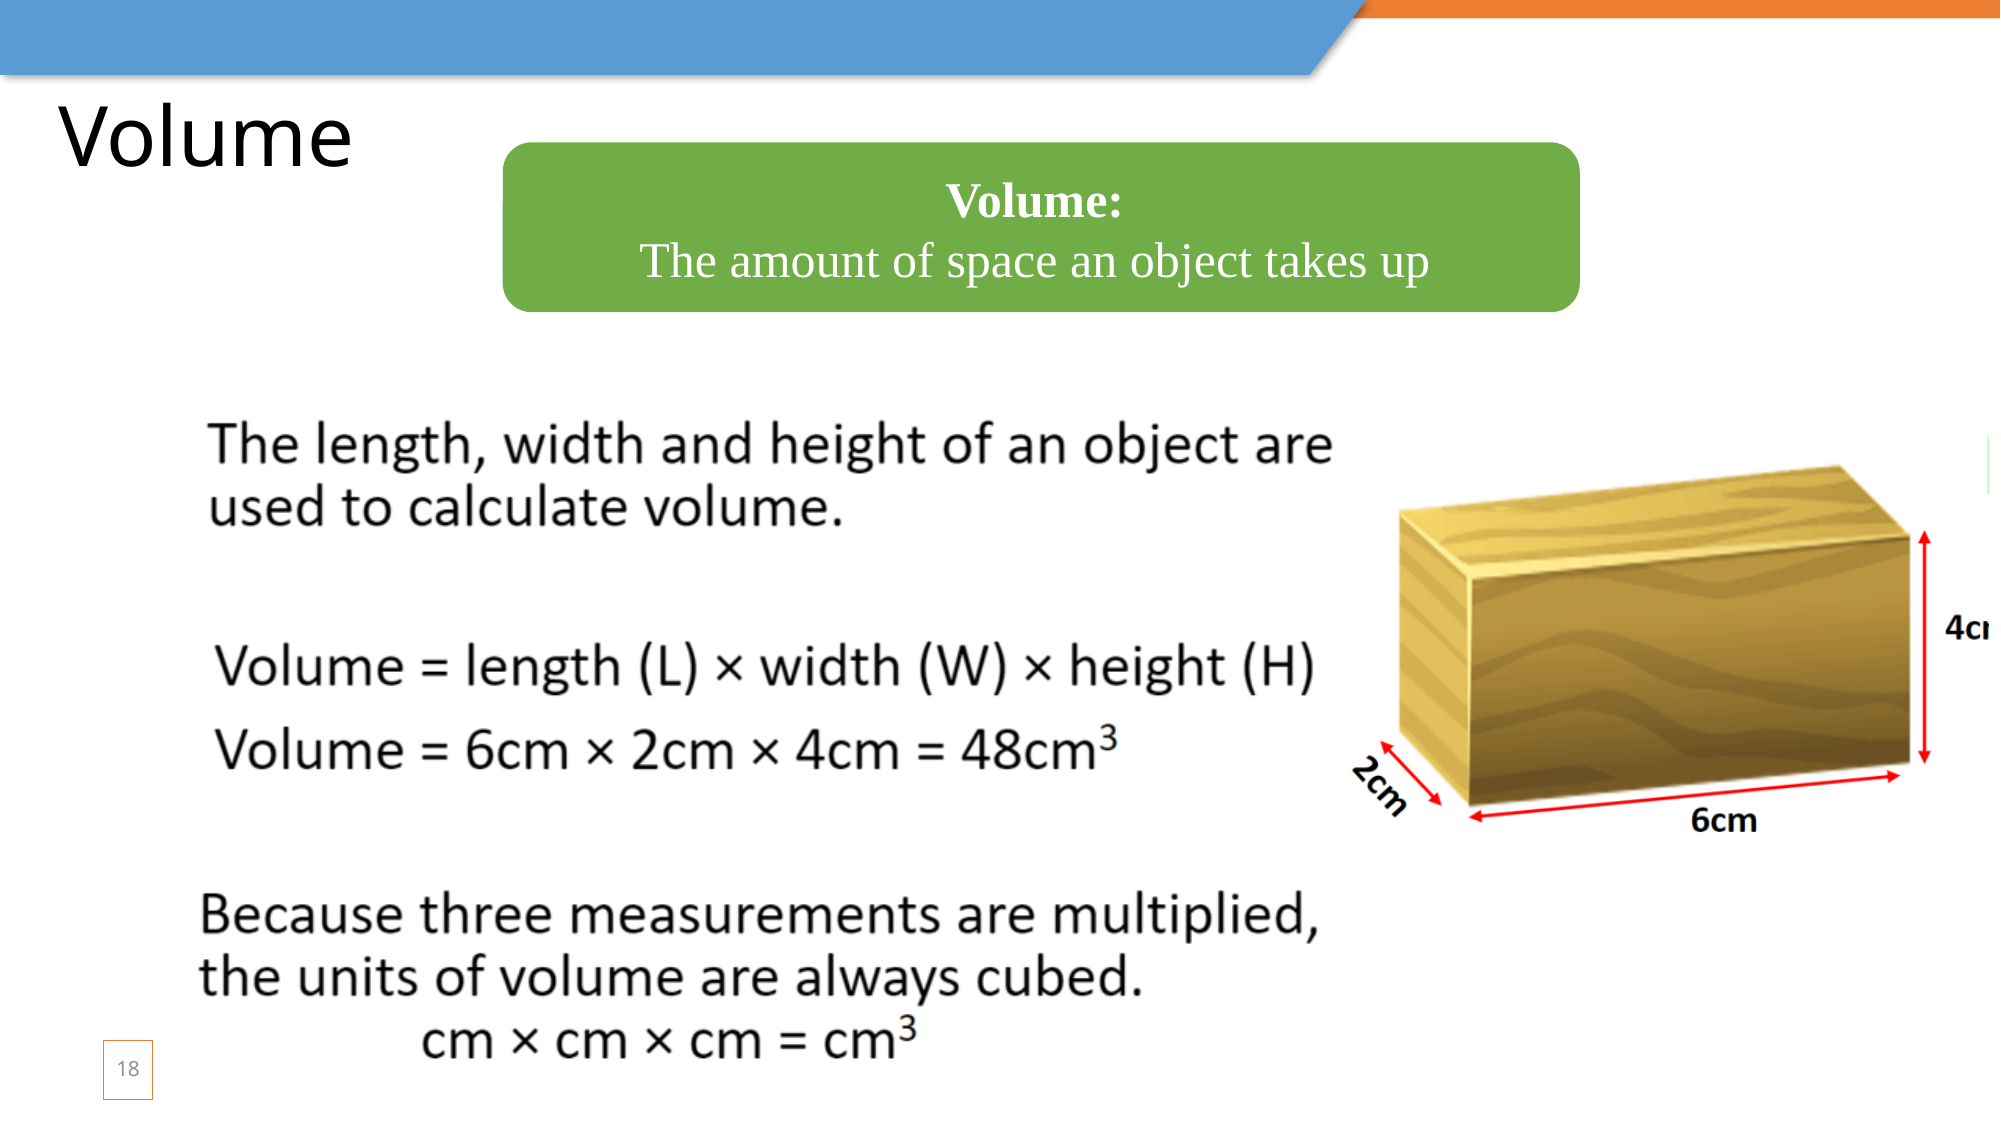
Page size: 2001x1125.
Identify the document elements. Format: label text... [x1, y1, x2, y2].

picture [158, 359, 2000, 865]
title Volume [43, 75, 1816, 192]
text_box Volume: The amount of space an object takes up [502, 142, 1580, 313]
slide_number 18 [103, 1040, 153, 1100]
picture [174, 845, 1328, 1125]
